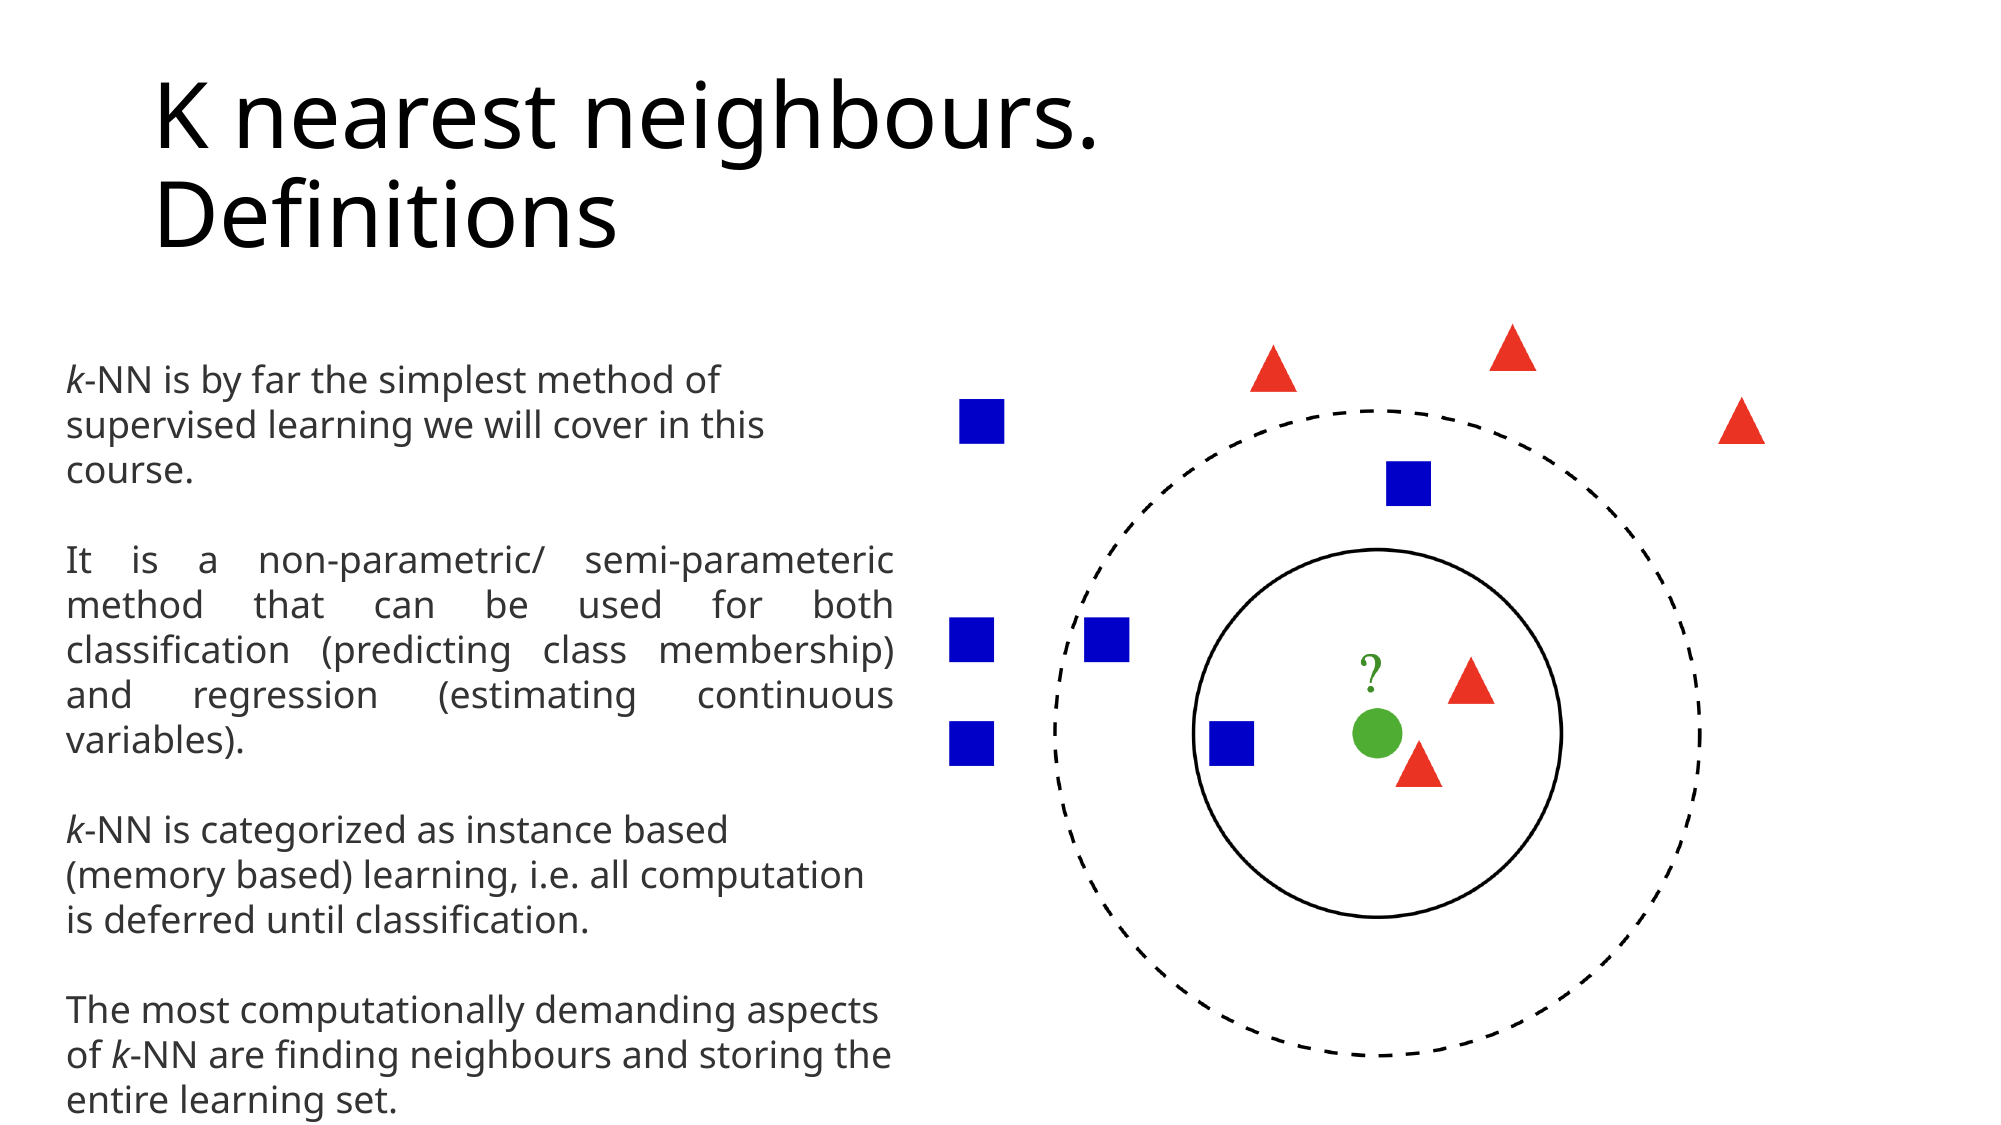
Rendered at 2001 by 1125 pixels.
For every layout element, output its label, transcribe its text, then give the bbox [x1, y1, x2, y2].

picture [925, 319, 1834, 1062]
text_box k-NN is by far the simplest method of supervised learning we will cover in this course. It is a non-parametric/ semi-parameteric method that can be used for both classification (predicting class membership) and regression (estimating continuous variables). k-NN is categorized as instance based (memory based) learning, i.e. all computation is deferred until classification. The most computationally demanding aspects of k-NN are finding neighbours and storing the entire learning set. [51, 348, 910, 1125]
title K nearest neighbours. Definitions [137, 59, 1863, 278]
